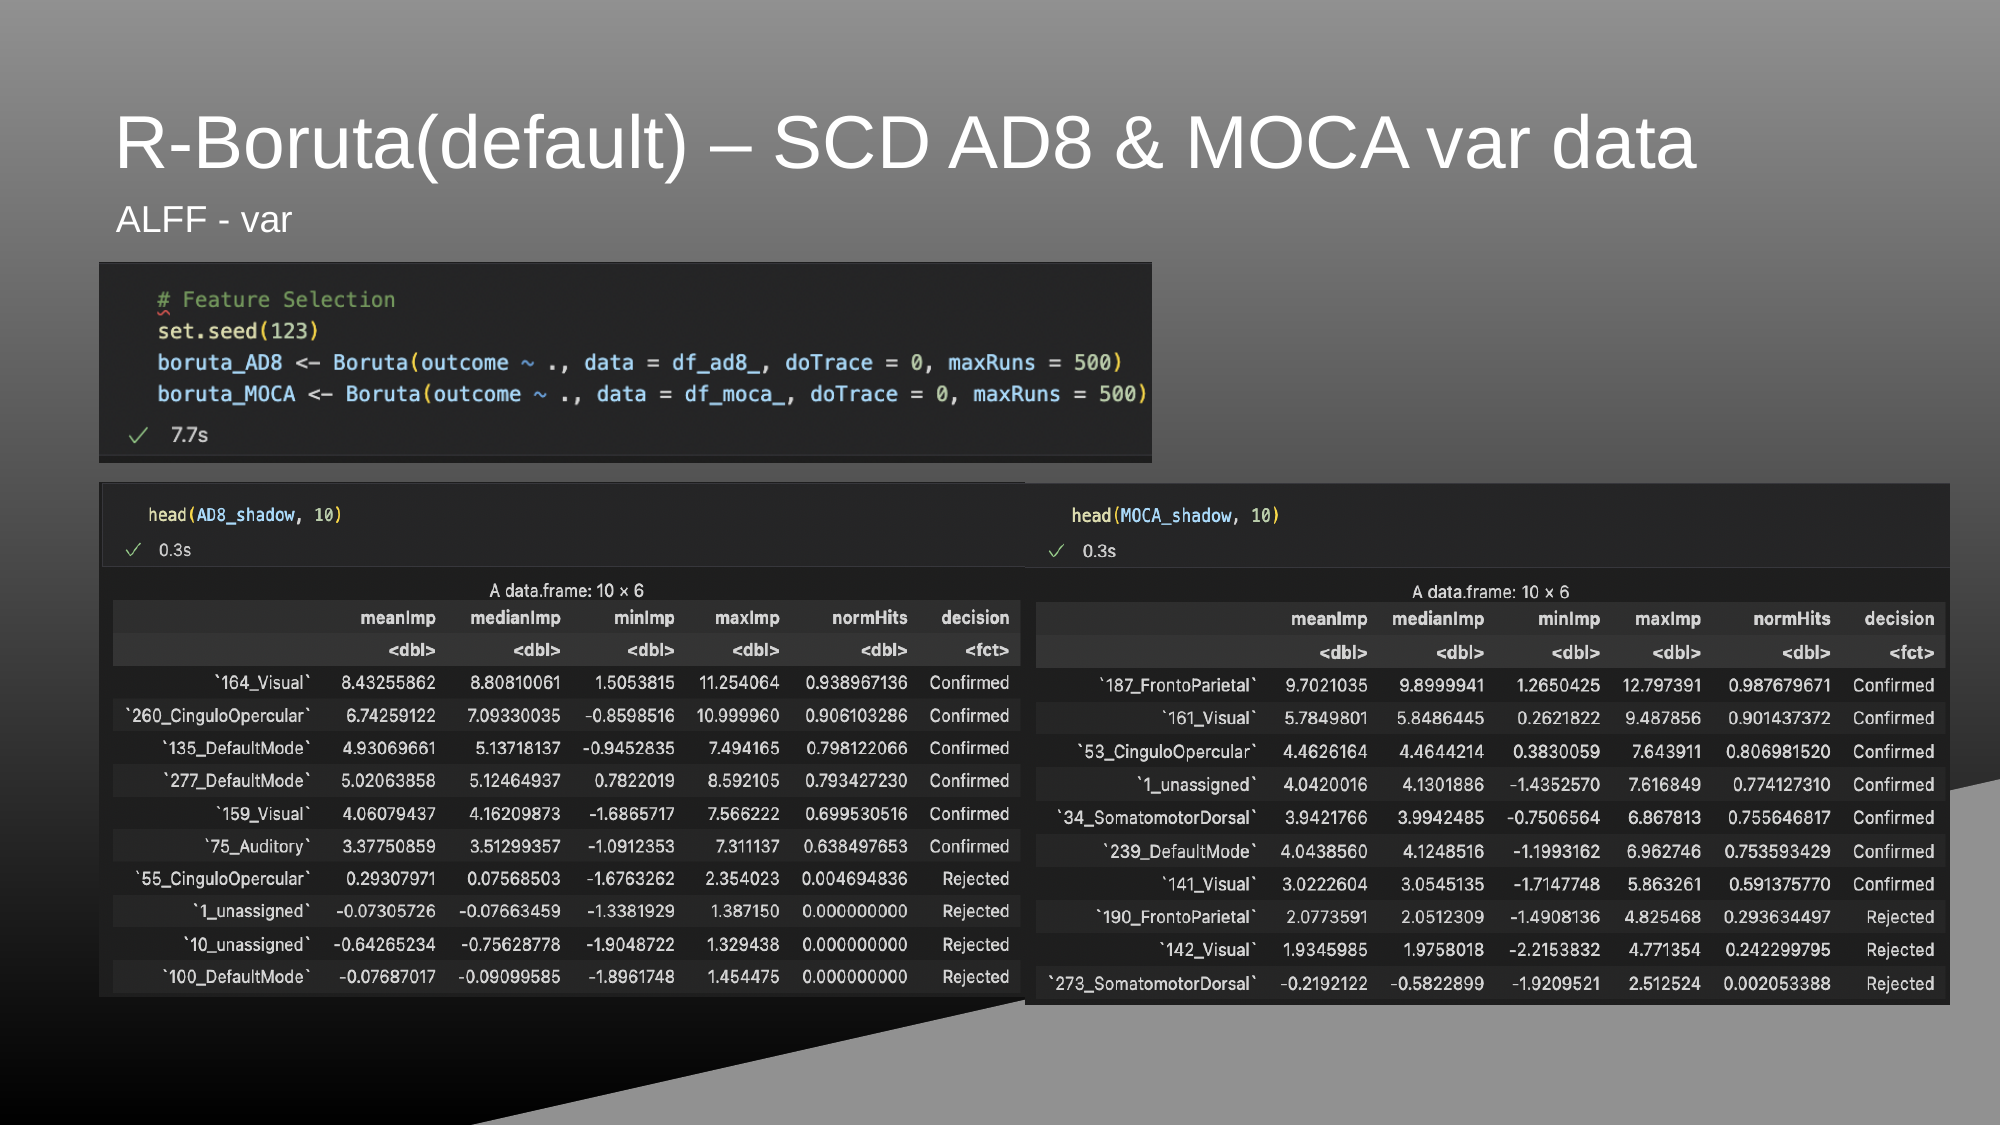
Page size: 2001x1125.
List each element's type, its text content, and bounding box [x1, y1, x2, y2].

picture [99, 482, 1950, 1005]
picture [99, 262, 1153, 463]
text_box ALFF - var [101, 188, 308, 248]
title R-Boruta(default) – SCD AD8 & MOCA var data [99, 44, 1901, 233]
